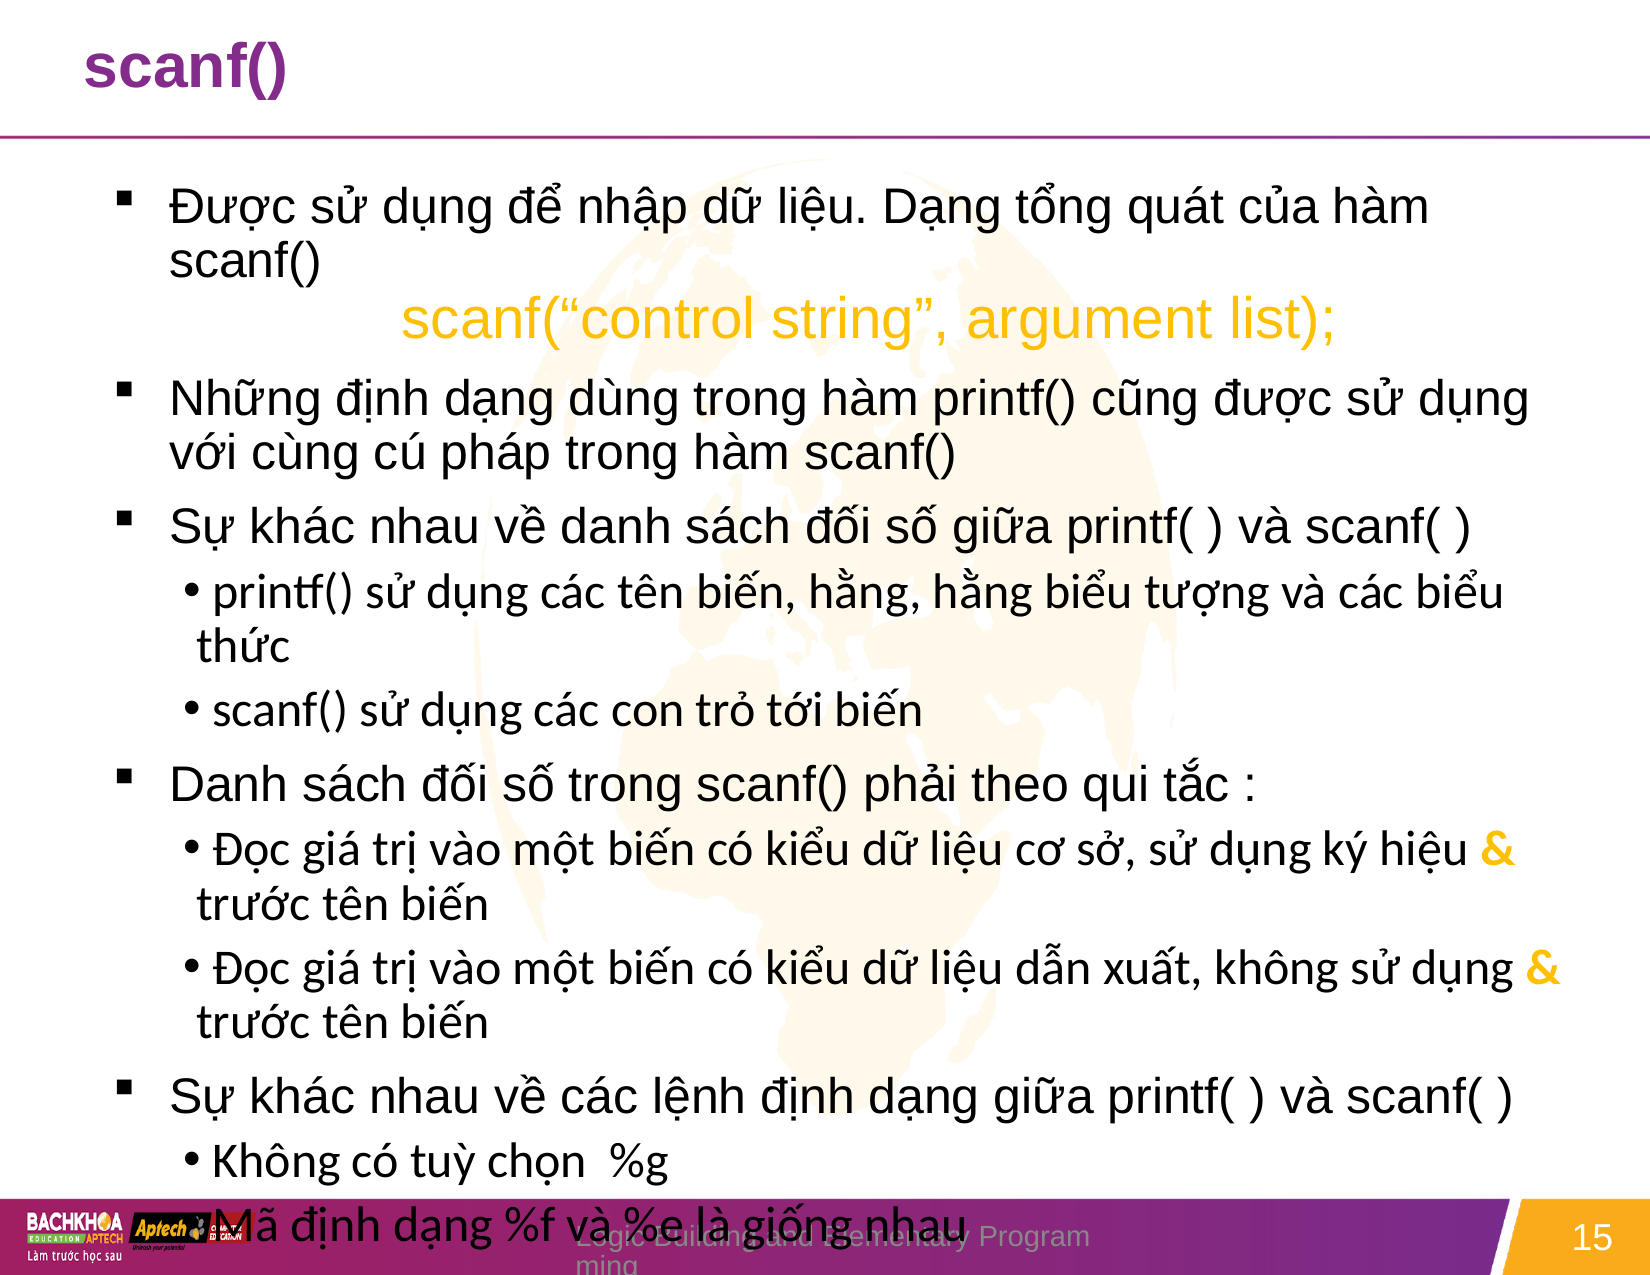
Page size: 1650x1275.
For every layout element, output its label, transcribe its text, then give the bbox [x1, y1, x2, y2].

list Được sử dụng để nhập dữ liệu. Dạng tổng quát của hàm scanf() scanf(“control string”, argument list); Những định dạng dùng trong hàm printf() cũng được sử dụng với cùng cú pháp trong hàm scanf() Sự khác nhau về danh sách đối số giữa printf( ) và scanf( ) printf() sử dụng các tên biến, hằng, hằng biểu tượng và các biểu thức scanf() sử dụng các con trỏ tới biến Danh sách đối số trong scanf() phải theo qui tắc : Đọc giá trị vào một biến có kiểu dữ liệu cơ sở, sử dụng ký hiệu & trước tên biến Đọc giá trị vào một biến có kiểu dữ liệu dẫn xuất, không sử dụng & trước tên biến Sự khác nhau về các lệnh định dạng giữa printf( ) và scanf( ) Không có tuỳ chọn %g Mã định dạng %f và %e là giống nhau [68, 165, 1609, 1149]
picture [0, 0, 1650, 1275]
footer Logic Building and Elementary Programming [560, 1201, 1118, 1270]
slide_number 15 [1534, 1201, 1650, 1270]
title scanf() [68, 0, 1609, 135]
